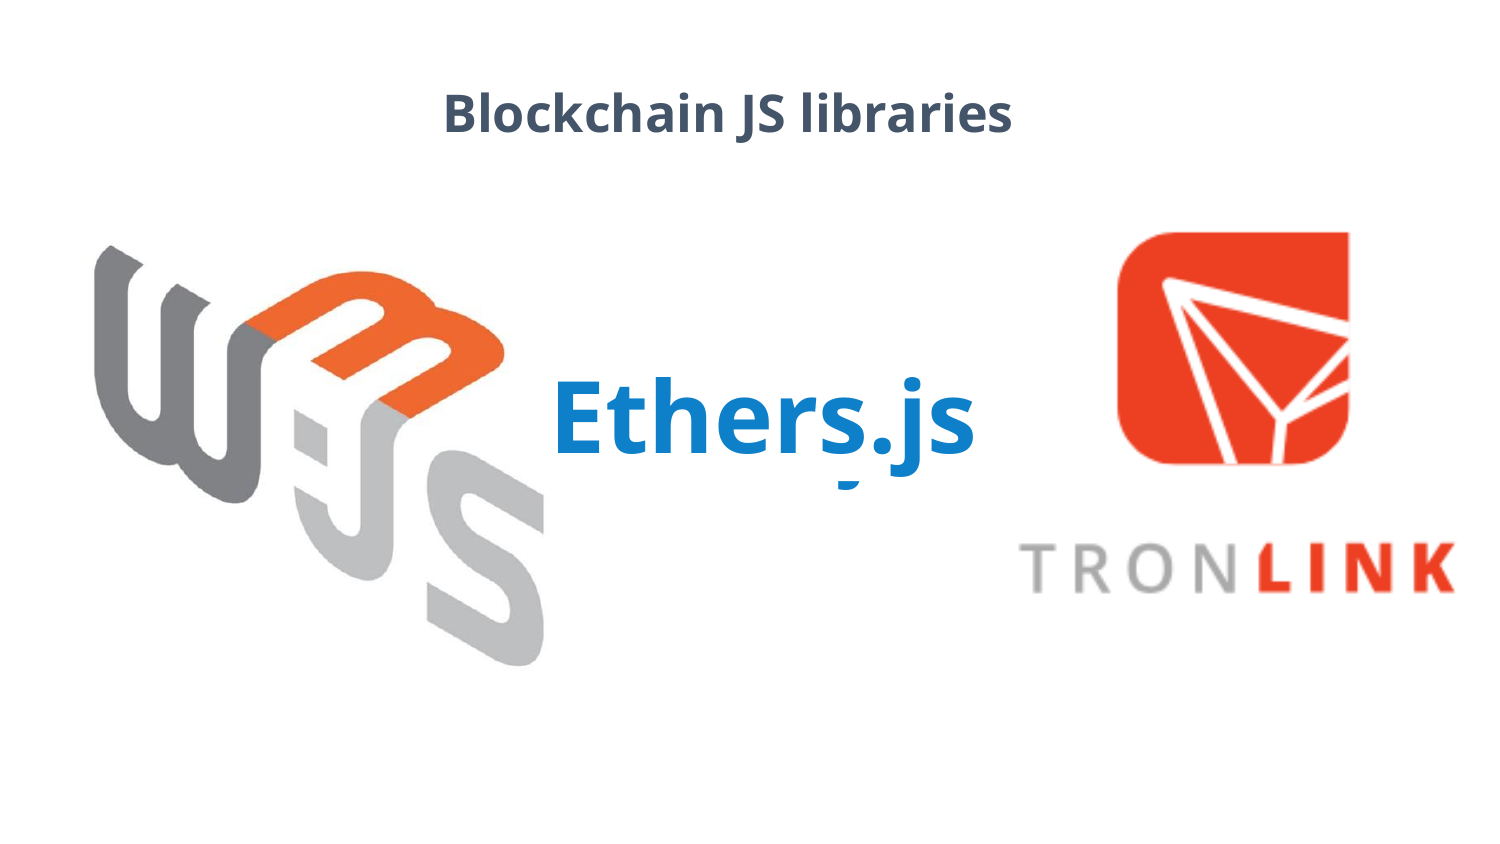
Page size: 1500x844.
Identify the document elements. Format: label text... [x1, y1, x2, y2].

text_box Ethers.js [670, 320, 1004, 482]
picture [7, 162, 666, 722]
picture [1010, 226, 1465, 601]
text_box Blockchain JS libraries [436, 45, 1112, 121]
